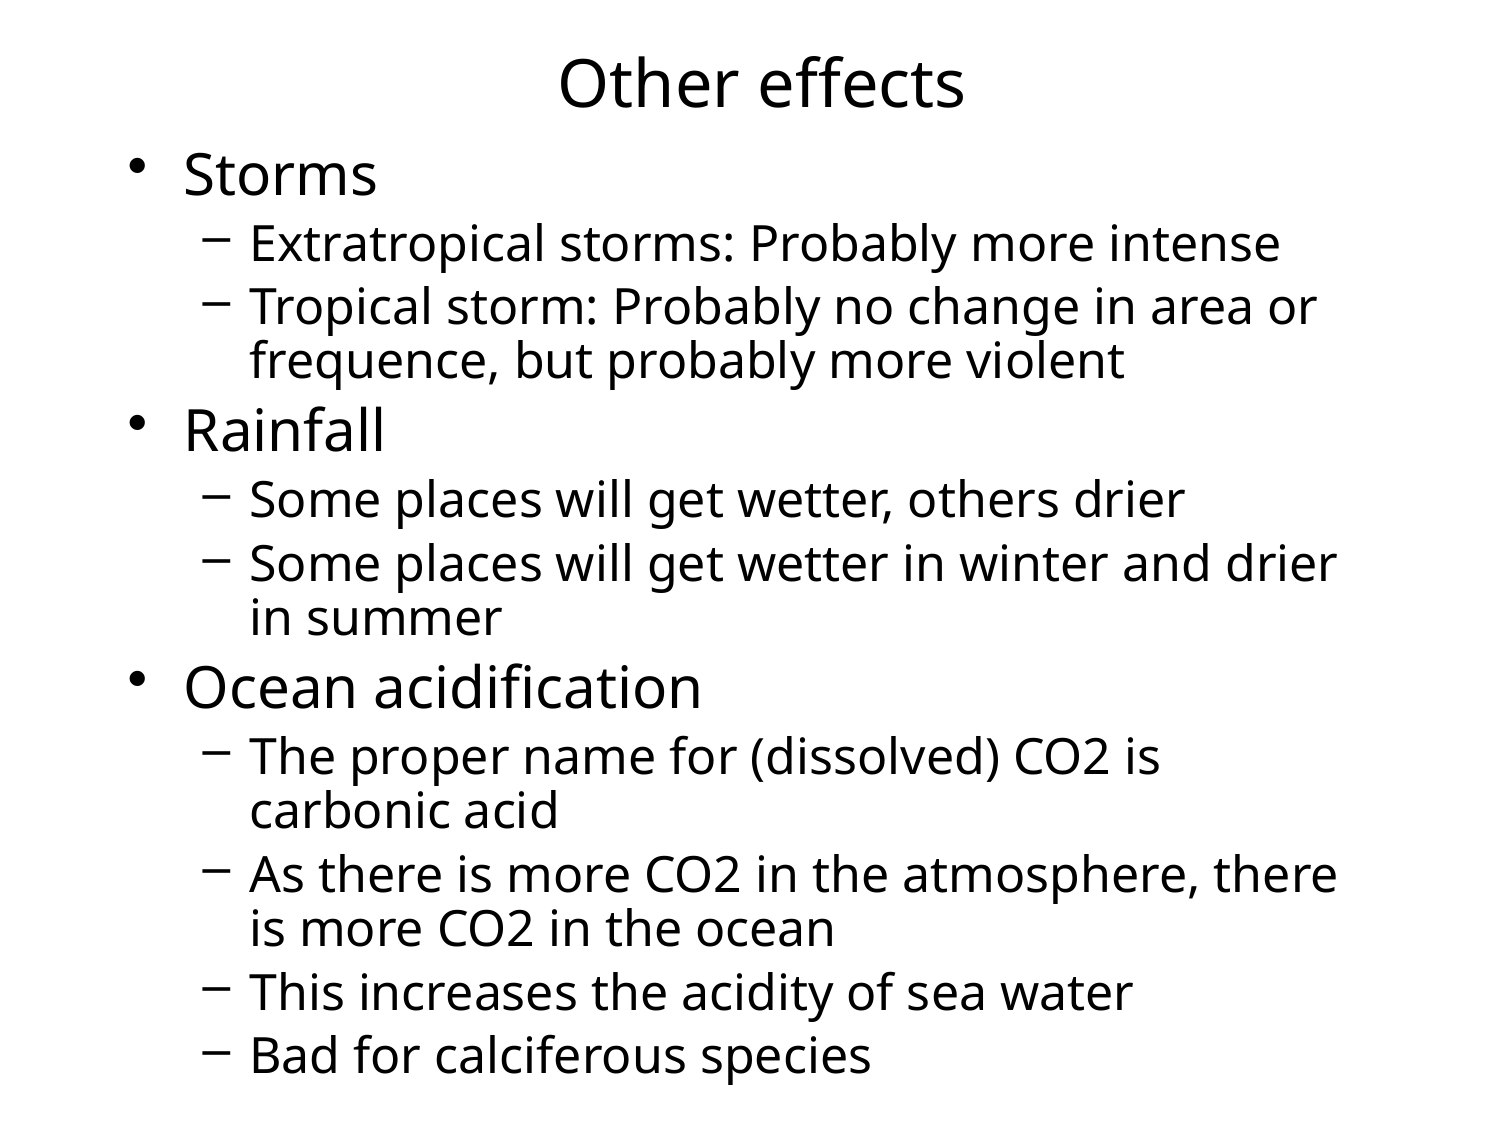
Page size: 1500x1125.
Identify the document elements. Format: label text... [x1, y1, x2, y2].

title Other effects [124, 0, 1401, 176]
list Storms Extratropical storms: Probably more intense Tropical storm: Probably no change in area or frequence, but probably more violent Rainfall Some places will get wetter, others drier Some places will get wetter in winter and drier in summer Ocean acidification The proper name for (dissolved) CO2 is carbonic acid As there is more CO2 in the atmosphere, there is more CO2 in the ocean This increases the acidity of sea water Bad for calciferous species [112, 137, 1388, 1038]
